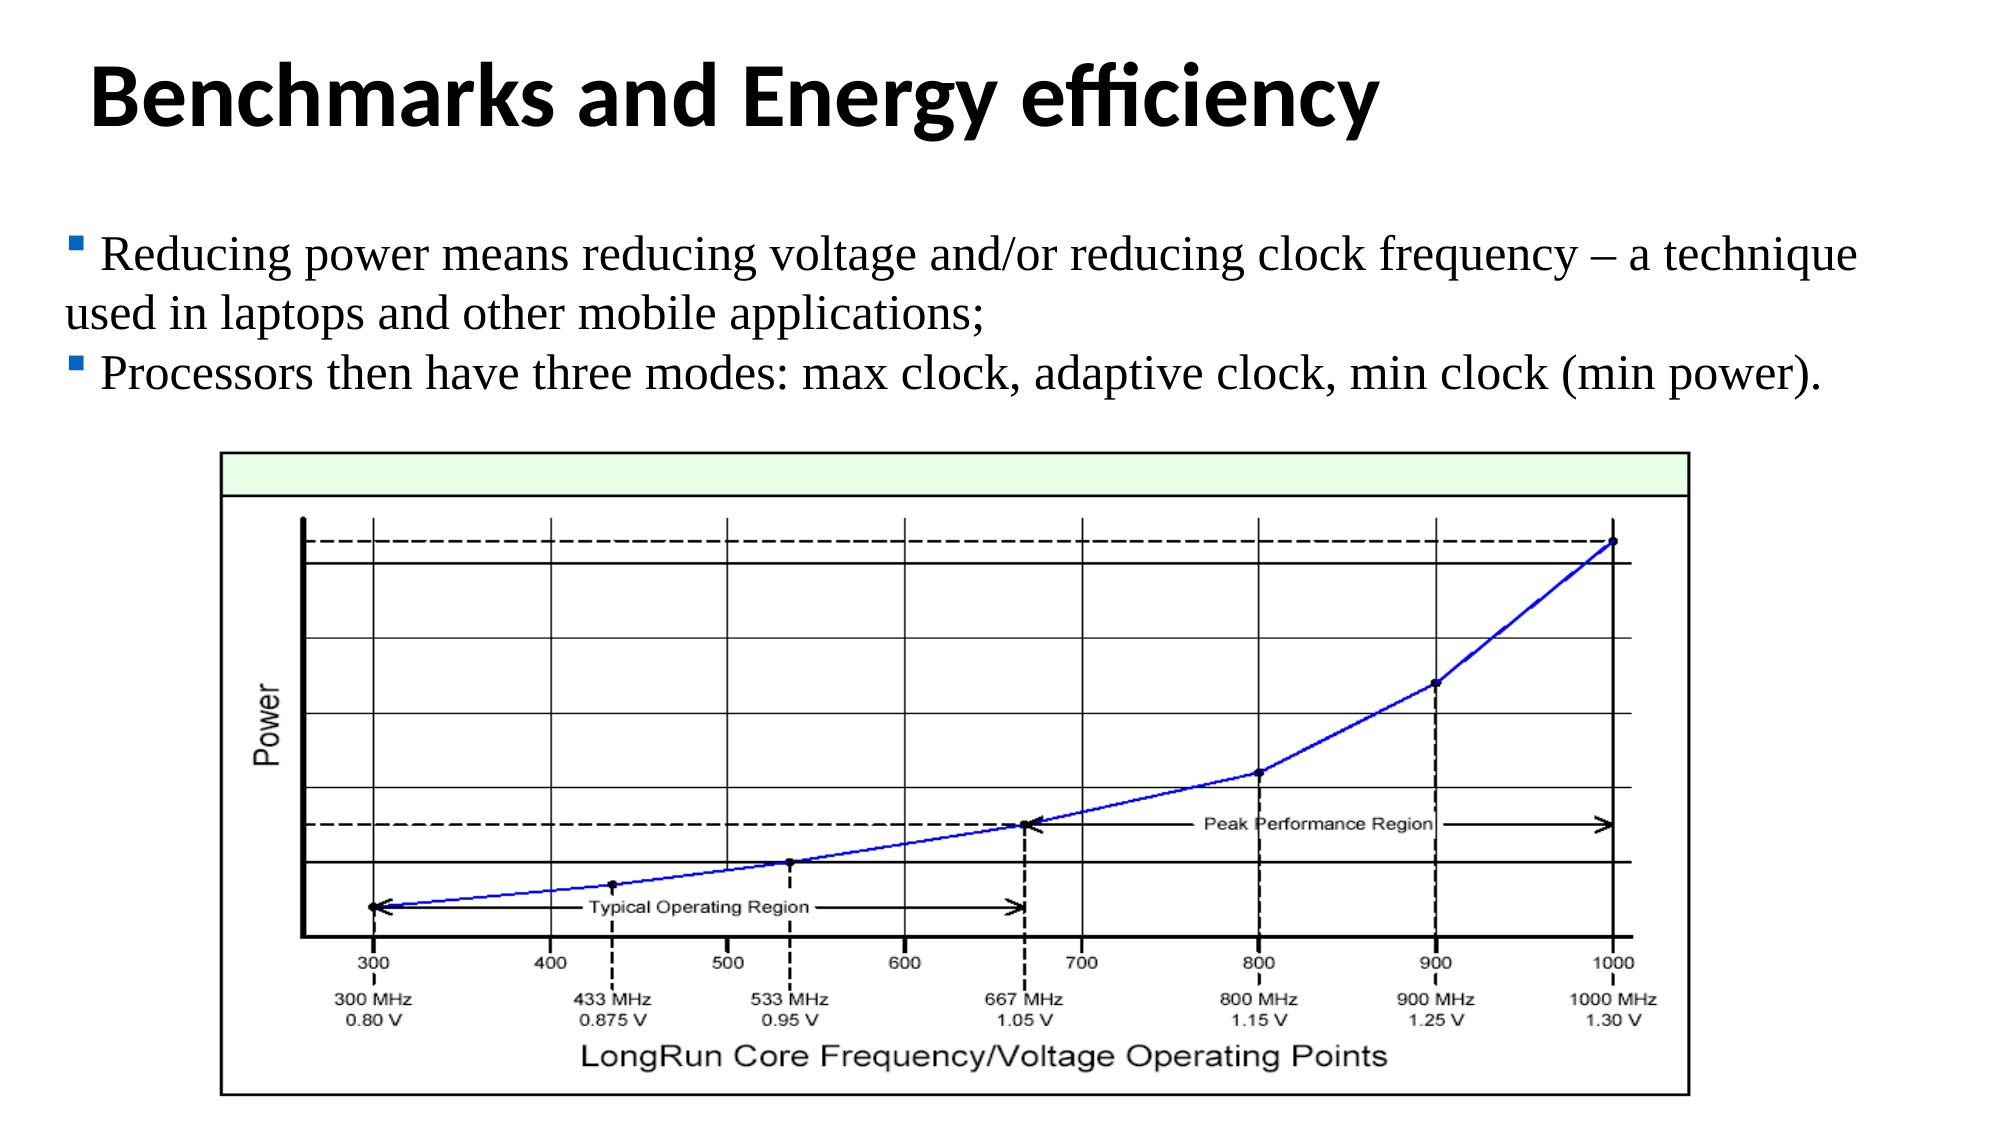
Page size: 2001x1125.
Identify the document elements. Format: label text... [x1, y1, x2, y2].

picture [199, 444, 1703, 1104]
text_box Benchmarks and Energy efficiency [74, 27, 1488, 153]
text_box Reducing power means reducing voltage and/or reducing clock frequency – a technique used in laptops and other mobile applications; Processors then have three modes: max clock, adaptive clock, min clock (min power). [49, 212, 1959, 408]
